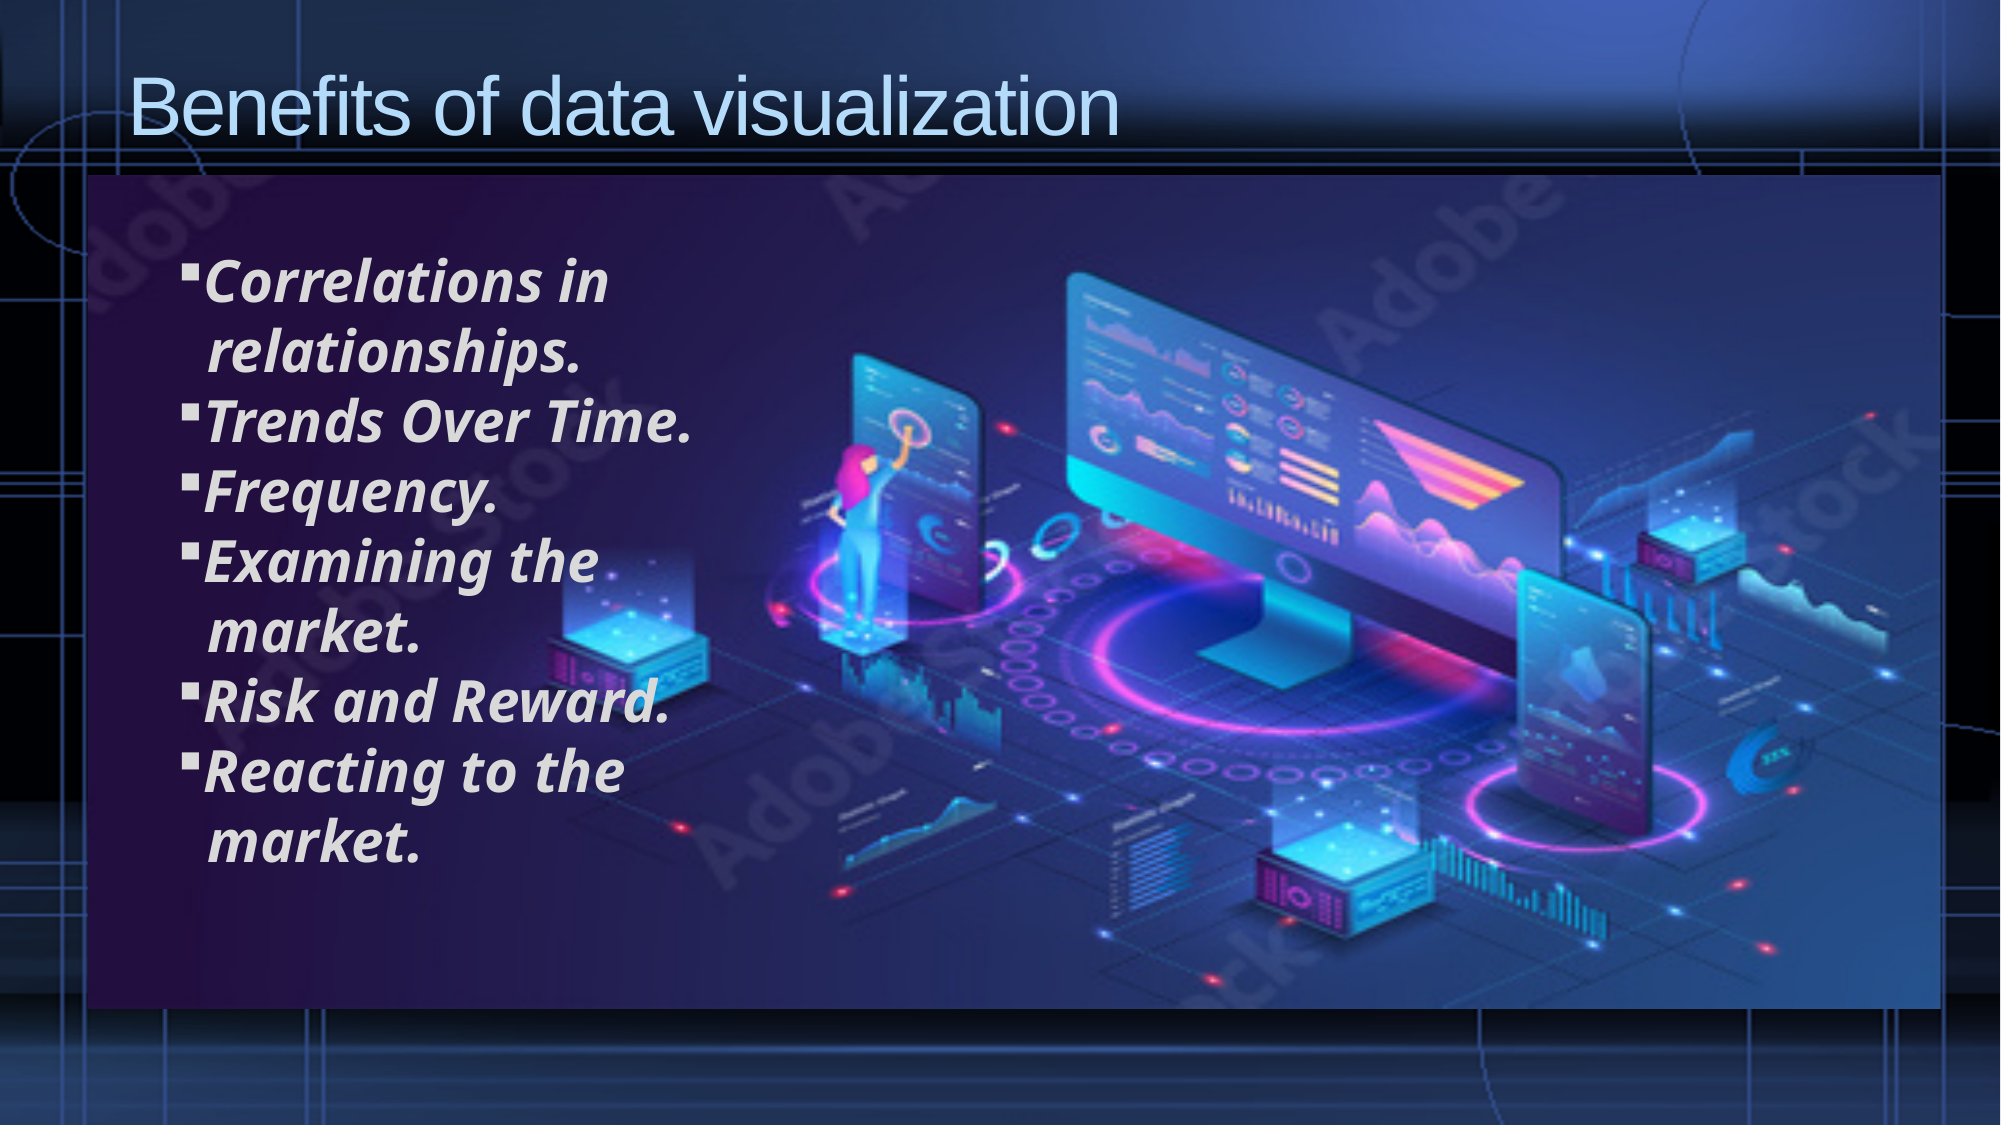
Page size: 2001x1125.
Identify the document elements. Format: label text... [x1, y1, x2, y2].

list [87, 174, 1942, 1010]
picture [0, 0, 2001, 1125]
title Benefits of data visualization [112, 44, 1913, 174]
